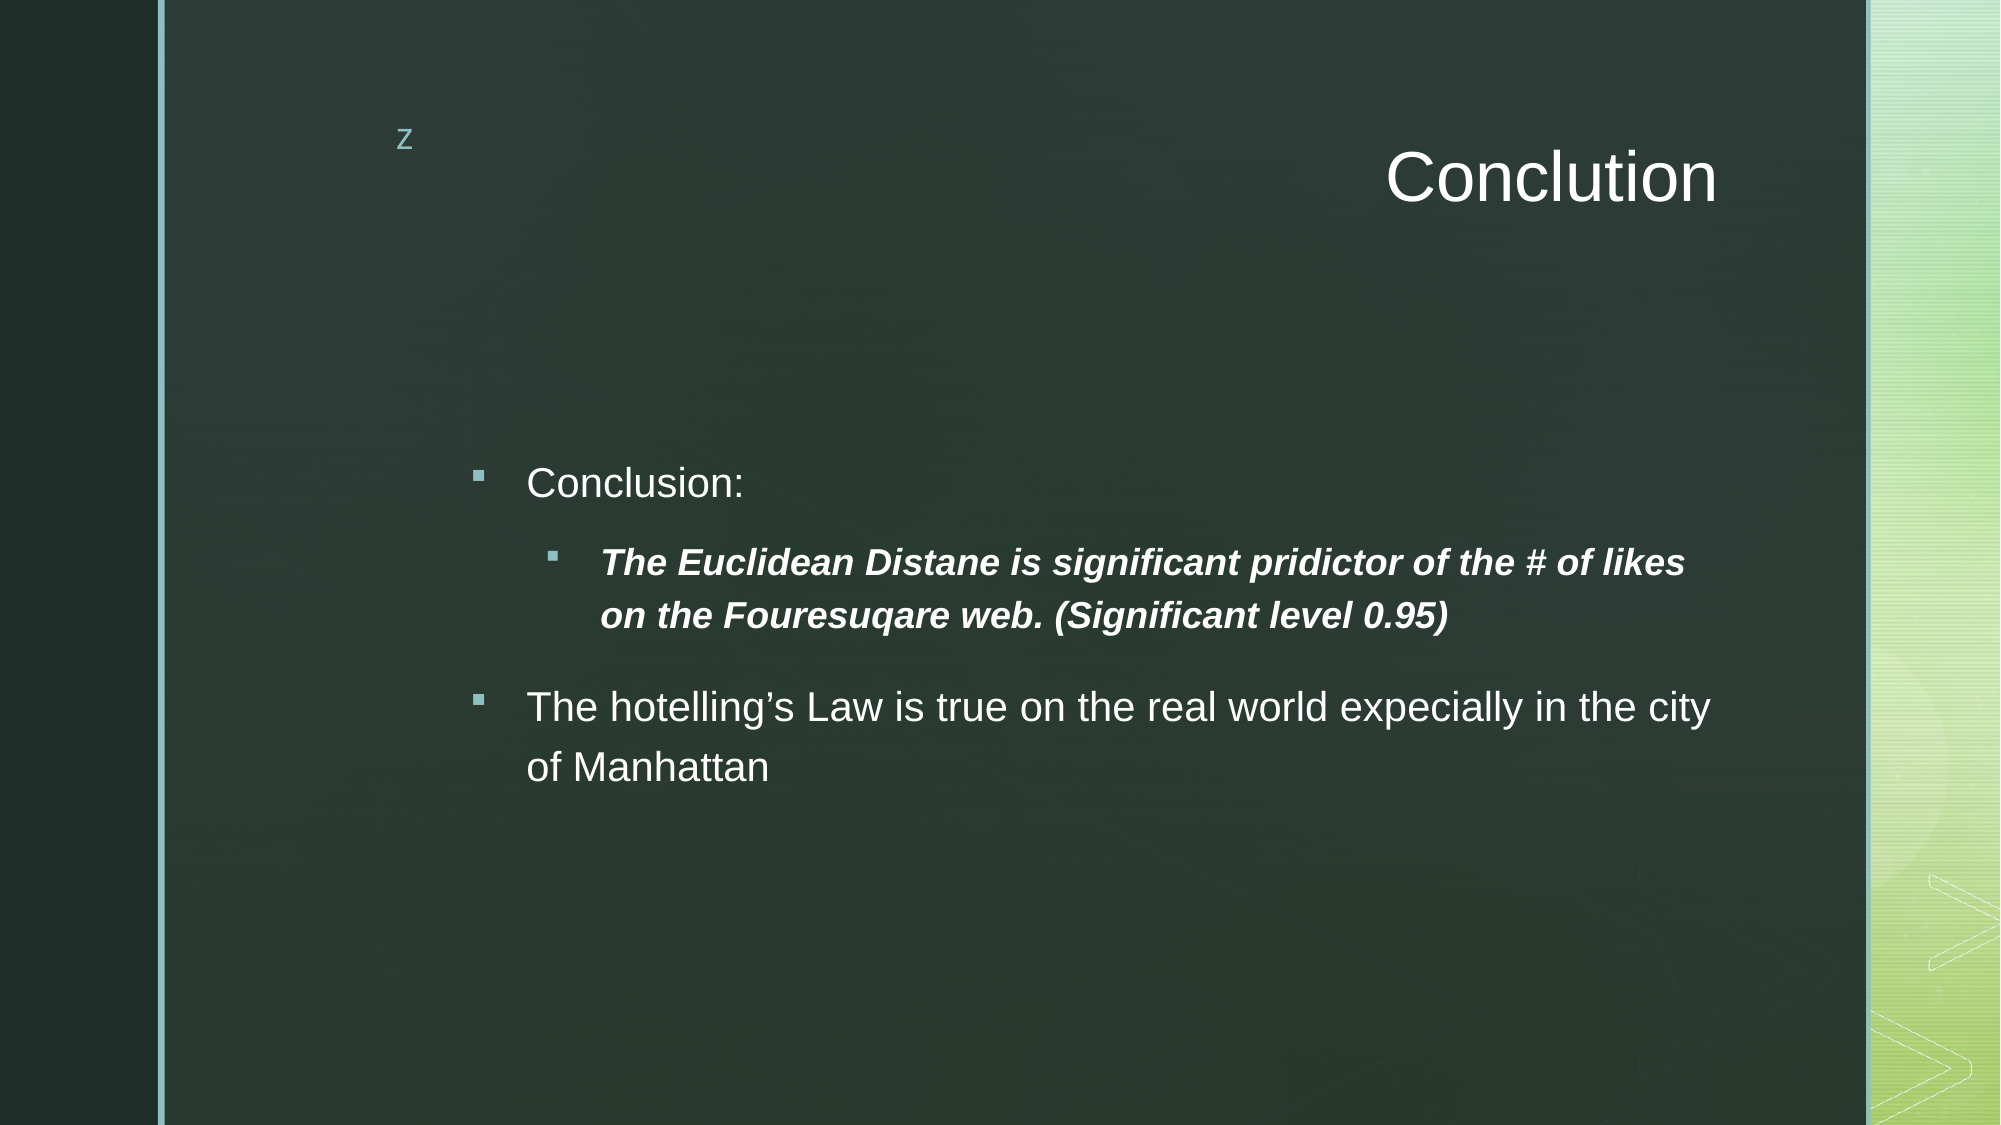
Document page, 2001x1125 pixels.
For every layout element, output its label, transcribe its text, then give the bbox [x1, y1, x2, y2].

picture [1871, 0, 2001, 1125]
list Conclusion: The Euclidean Distane is significant pridictor of the # of likes on the Fouresuqare web. (Significant level 0.95) The hotelling’s Law is true on the real world expecially in the city of Manhattan [454, 336, 1734, 993]
title Conclution [428, 132, 1734, 310]
